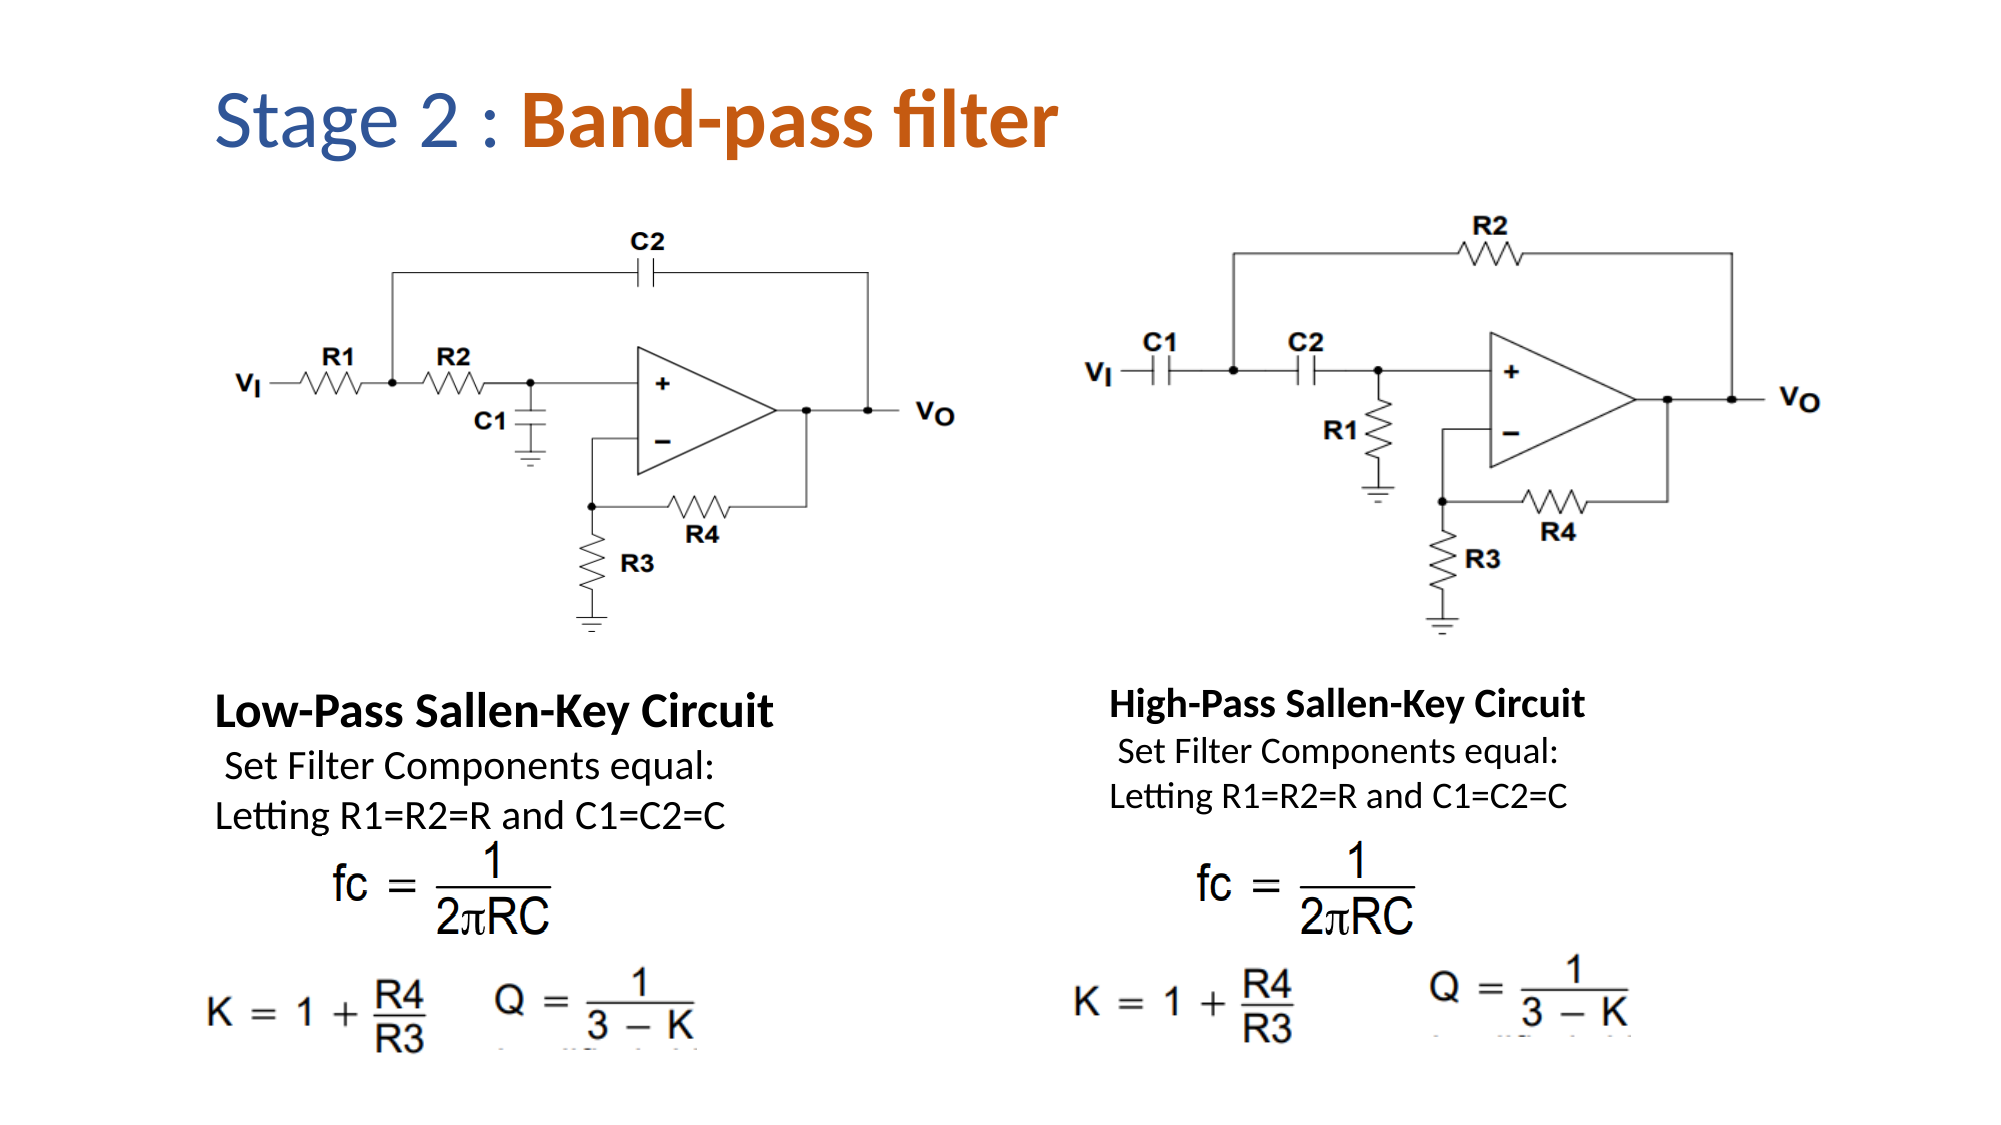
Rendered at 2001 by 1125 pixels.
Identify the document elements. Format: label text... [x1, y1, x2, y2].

picture [139, 197, 1873, 644]
picture [1067, 952, 1306, 1049]
picture [322, 835, 553, 940]
text_box High-Pass Sallen-Key Circuit Set Filter Components equal: Letting R1=R2=R and C1=C2=C [1094, 668, 2000, 868]
text_box Stage 2 : Band-pass filter [200, 56, 1500, 172]
picture [1186, 835, 1417, 940]
picture [491, 952, 697, 1050]
text_box Low-Pass Sallen-Key Circuit Set Filter Components equal: Letting R1=R2=R and C1=C2=C [200, 670, 973, 896]
picture [199, 963, 438, 1060]
picture [1425, 939, 1631, 1037]
